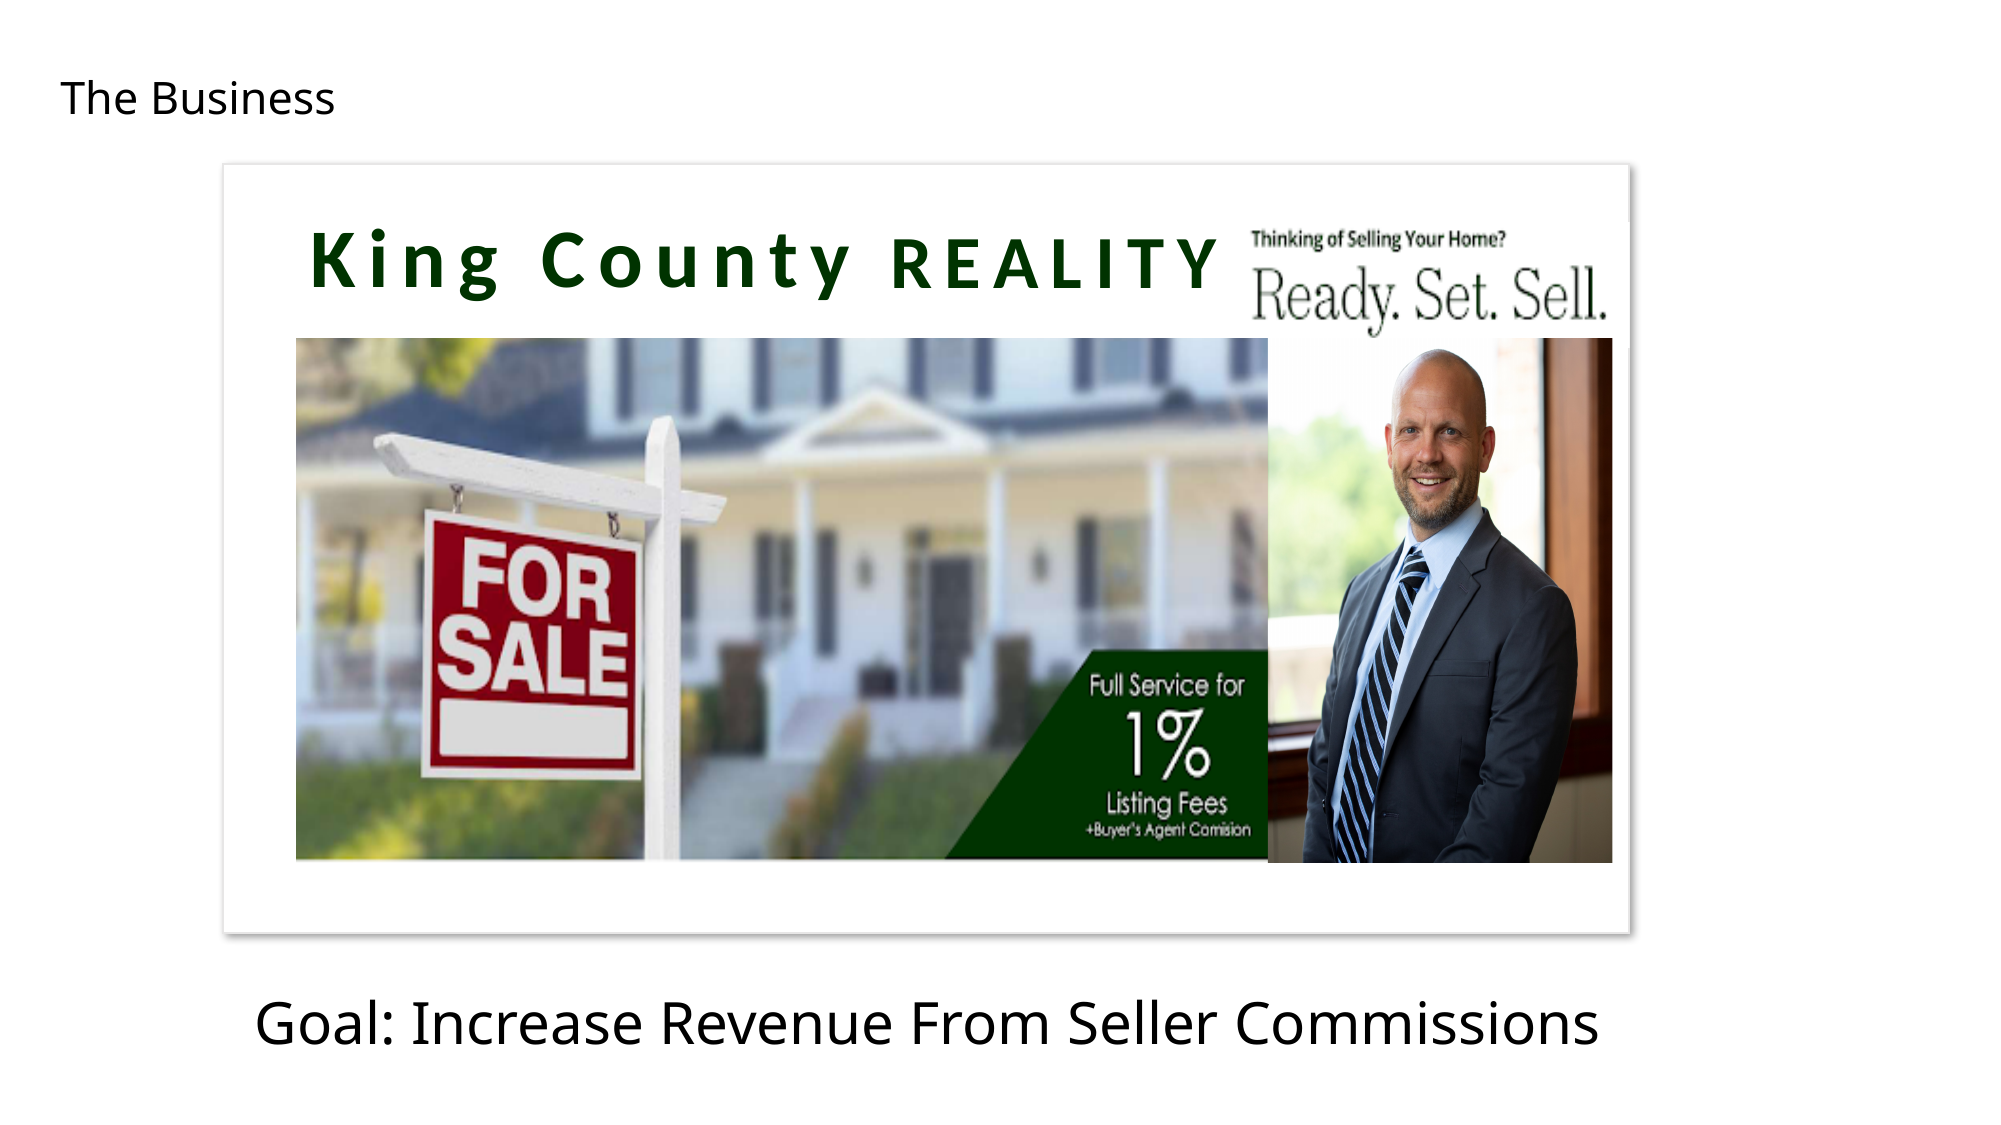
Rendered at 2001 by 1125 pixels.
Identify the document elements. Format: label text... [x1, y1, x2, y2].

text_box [295, 196, 1630, 863]
text_box Goal: Increase Revenue From Seller Commissions [239, 978, 1616, 1064]
text_box [222, 163, 1630, 934]
title The Business [45, 55, 400, 145]
